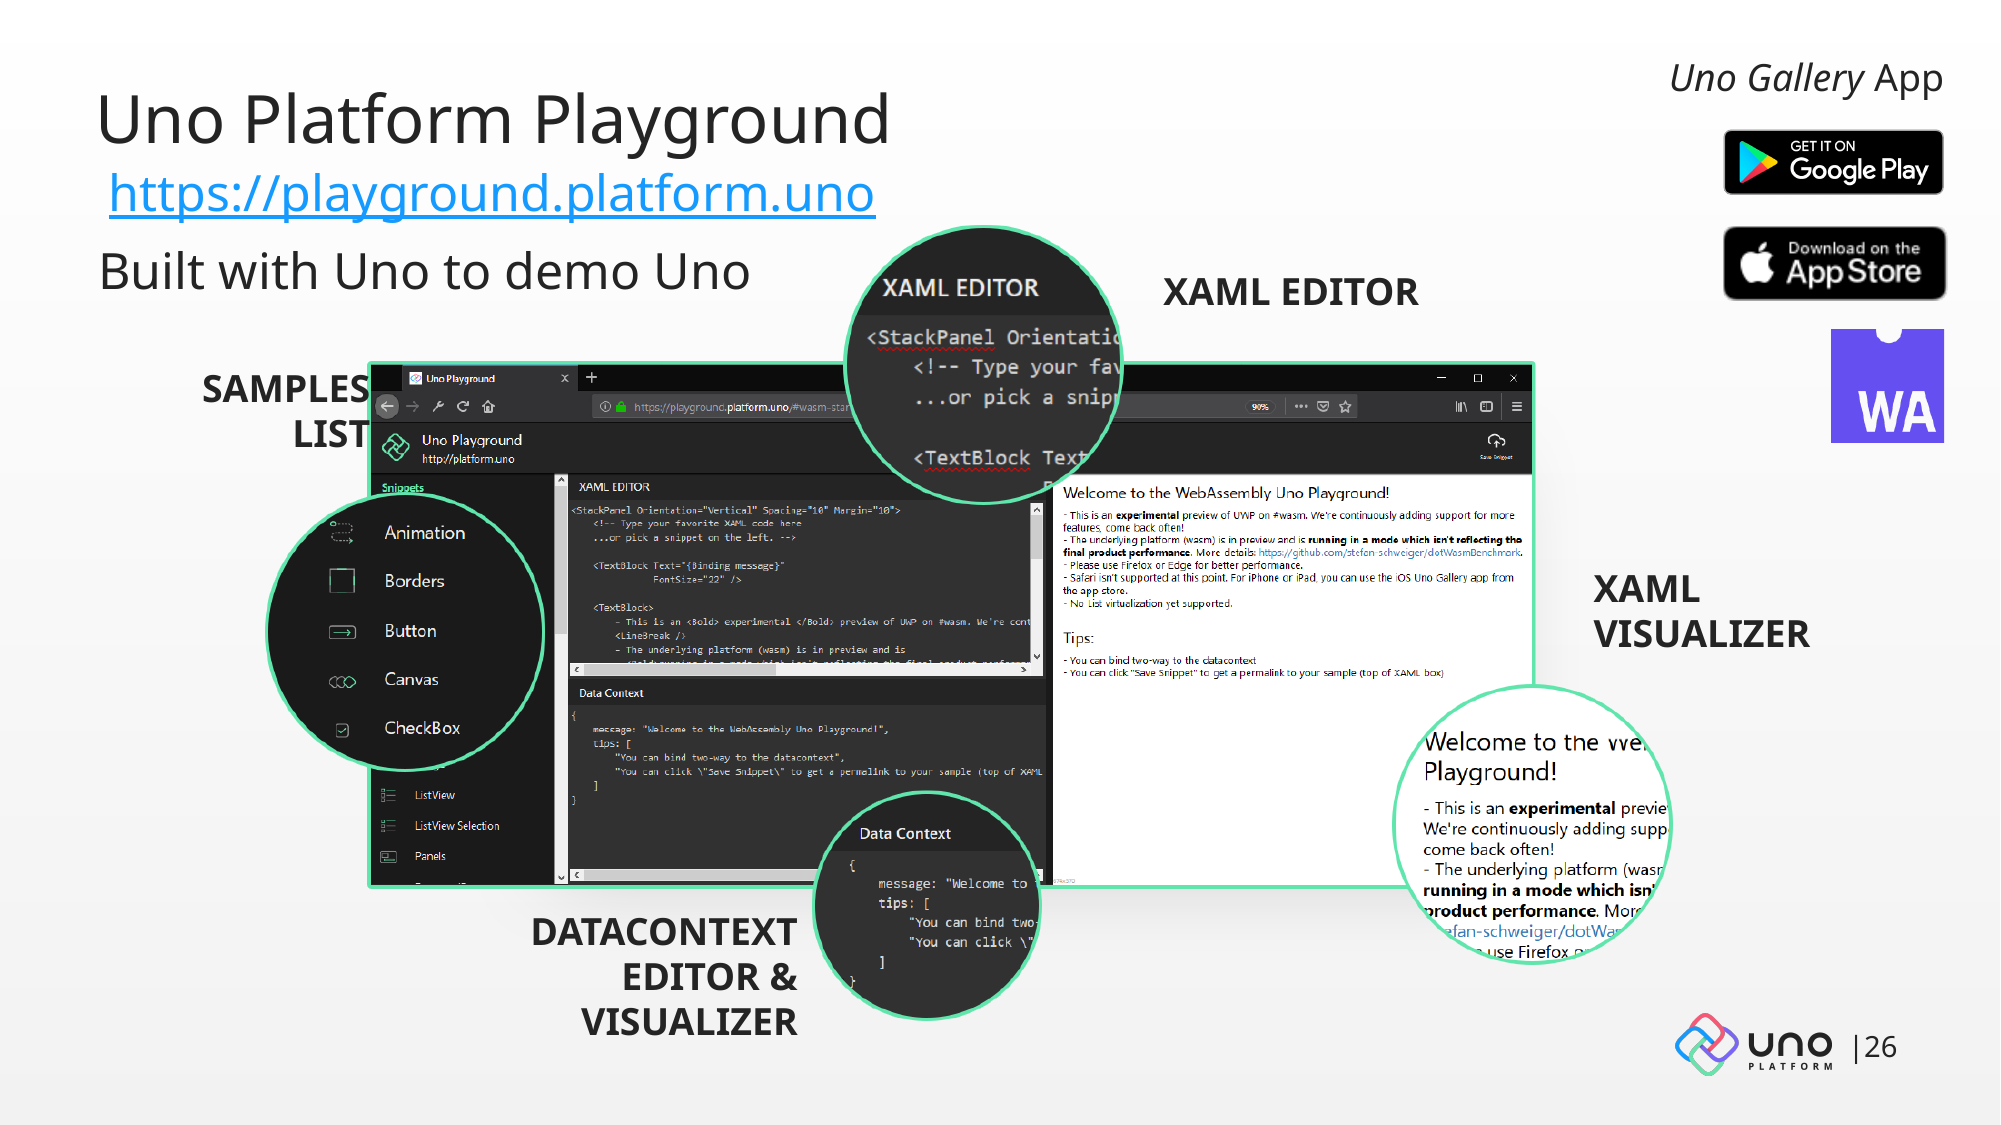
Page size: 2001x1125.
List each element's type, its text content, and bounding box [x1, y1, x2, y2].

slide_number |26 [1831, 1030, 1898, 1066]
picture [1830, 328, 1945, 443]
text_box XAML VISUALIZER [1823, 557, 1831, 663]
title Uno Platform Playground [95, 76, 1012, 107]
text_box Uno Gallery App [1668, 53, 2000, 197]
picture [79, 107, 1960, 1088]
